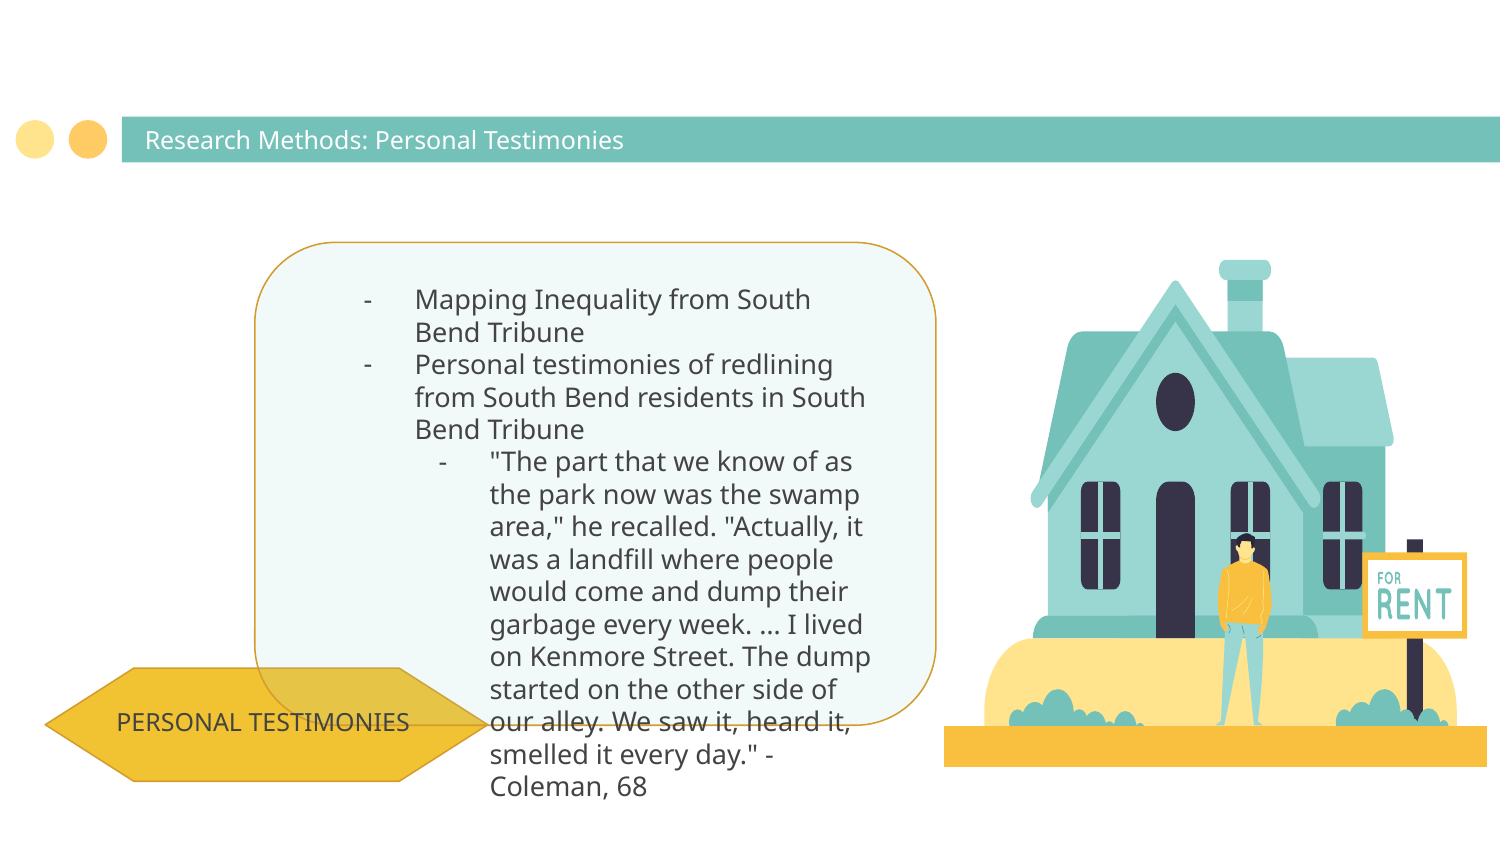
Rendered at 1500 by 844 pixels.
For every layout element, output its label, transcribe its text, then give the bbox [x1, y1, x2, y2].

text_box [477, 726, 486, 732]
text_box [87, 668, 274, 698]
text_box [45, 717, 56, 732]
text_box [86, 751, 447, 782]
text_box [943, 259, 1488, 768]
title PERSONAL TESTIMONIES [56, 698, 477, 751]
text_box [1215, 532, 1273, 726]
text_box [254, 242, 936, 726]
title Research Methods: Personal Testimonies [129, 118, 952, 170]
subtitle Mapping Inequality from South Bend Tribune Personal testimonies of redlining from South Bend residents in South Bend Tribune "The part that we know of as the park now was the swamp area," he recalled. "Actually, it was a landfill where people would come and dump their garbage every week. … I lived on Kenmore Street. The dump started on the other side of our alley. We saw it, heard it, smelled it every day." - Coleman, 68 [324, 267, 899, 629]
